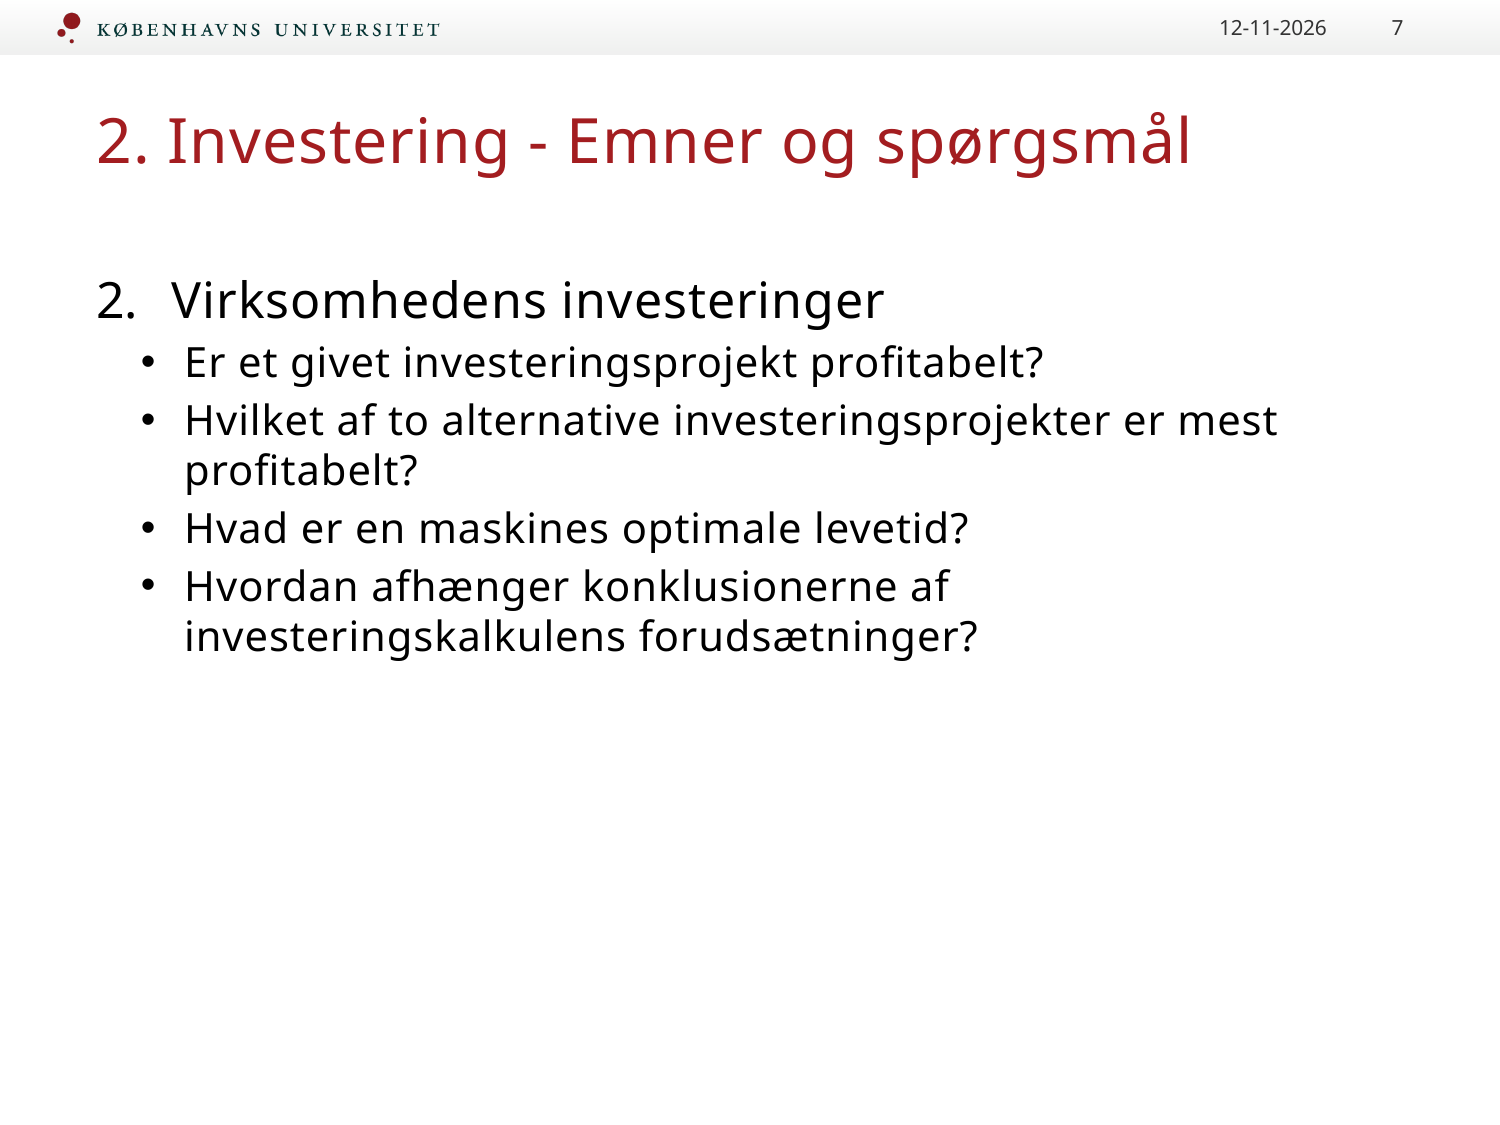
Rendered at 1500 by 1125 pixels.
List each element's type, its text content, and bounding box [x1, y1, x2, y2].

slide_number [1193, 14, 1327, 43]
slide_number 7 [1341, 14, 1404, 43]
picture [91, 15, 476, 42]
list Virksomhedens investeringer Er et givet investeringsprojekt profitabelt? Hvilket af to alternative investeringsprojekter er mest profitabelt? Hvad er en maskines optimale levetid? Hvordan afhænger konklusionerne af investeringskalkulens forudsætninger? [96, 268, 1404, 1034]
title 2. Investering - Emner og spørgsmål [96, 101, 1404, 244]
